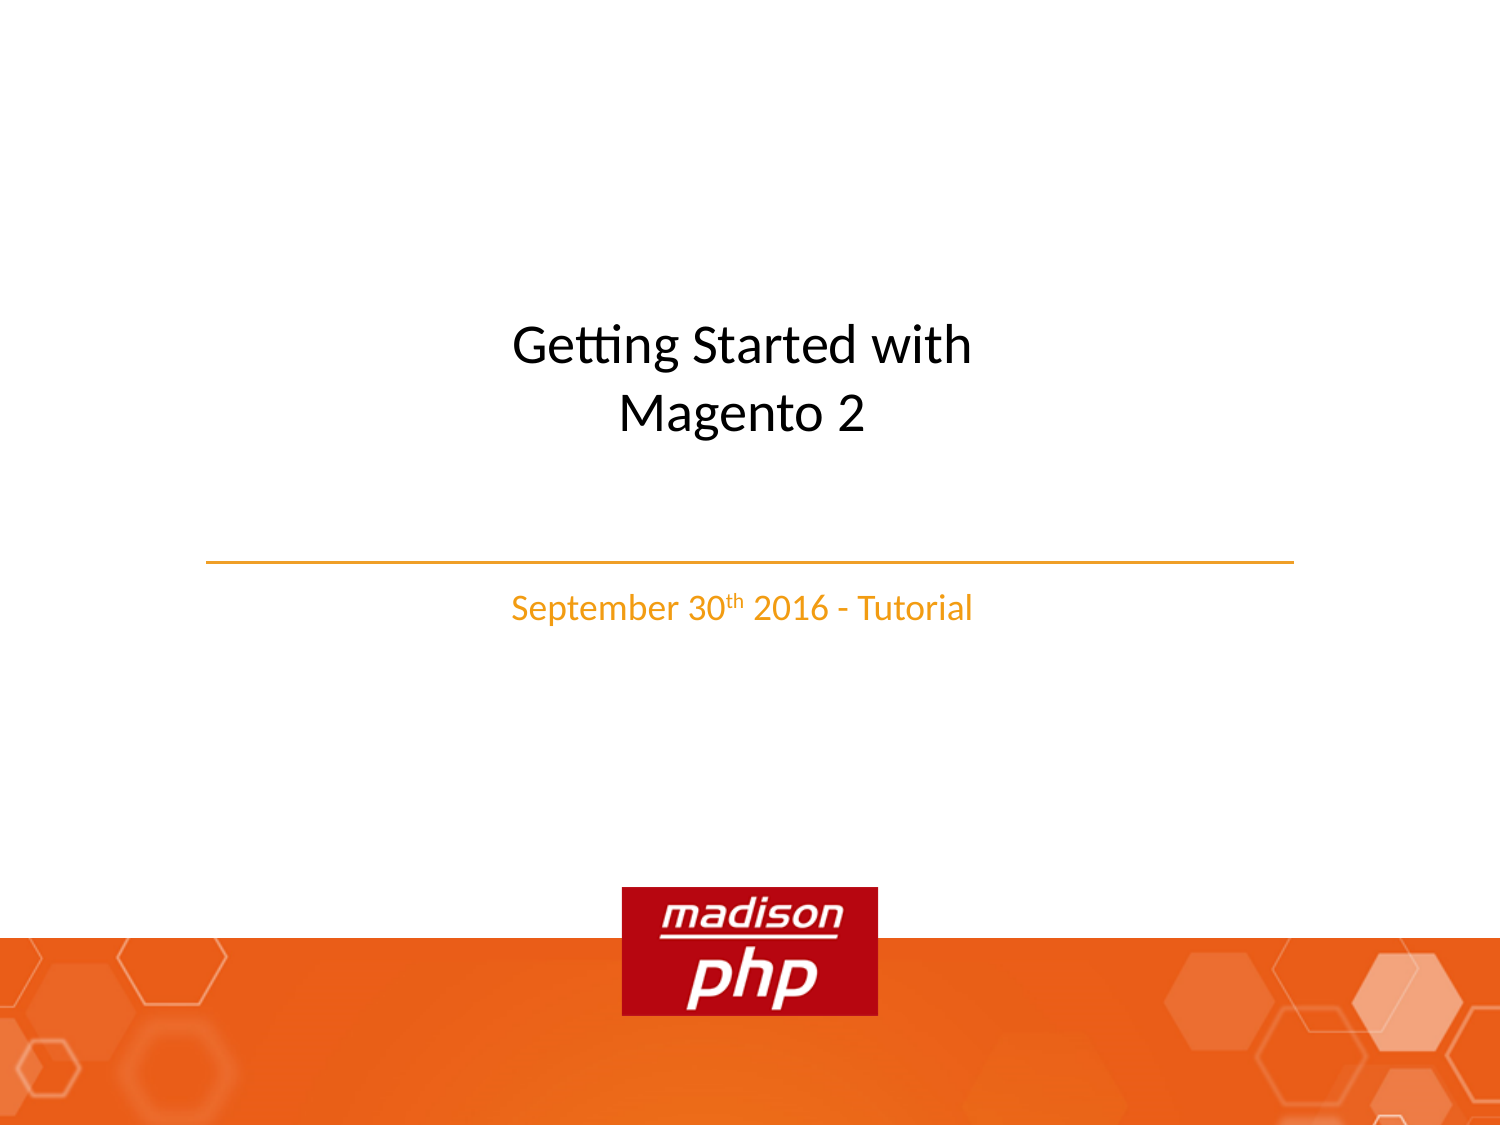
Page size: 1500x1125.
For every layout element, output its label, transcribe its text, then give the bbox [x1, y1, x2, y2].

title Getting Started with Magento 2 [212, 224, 1288, 526]
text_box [621, 887, 879, 1016]
list September 30th 2016 - Tutorial [212, 574, 1288, 663]
